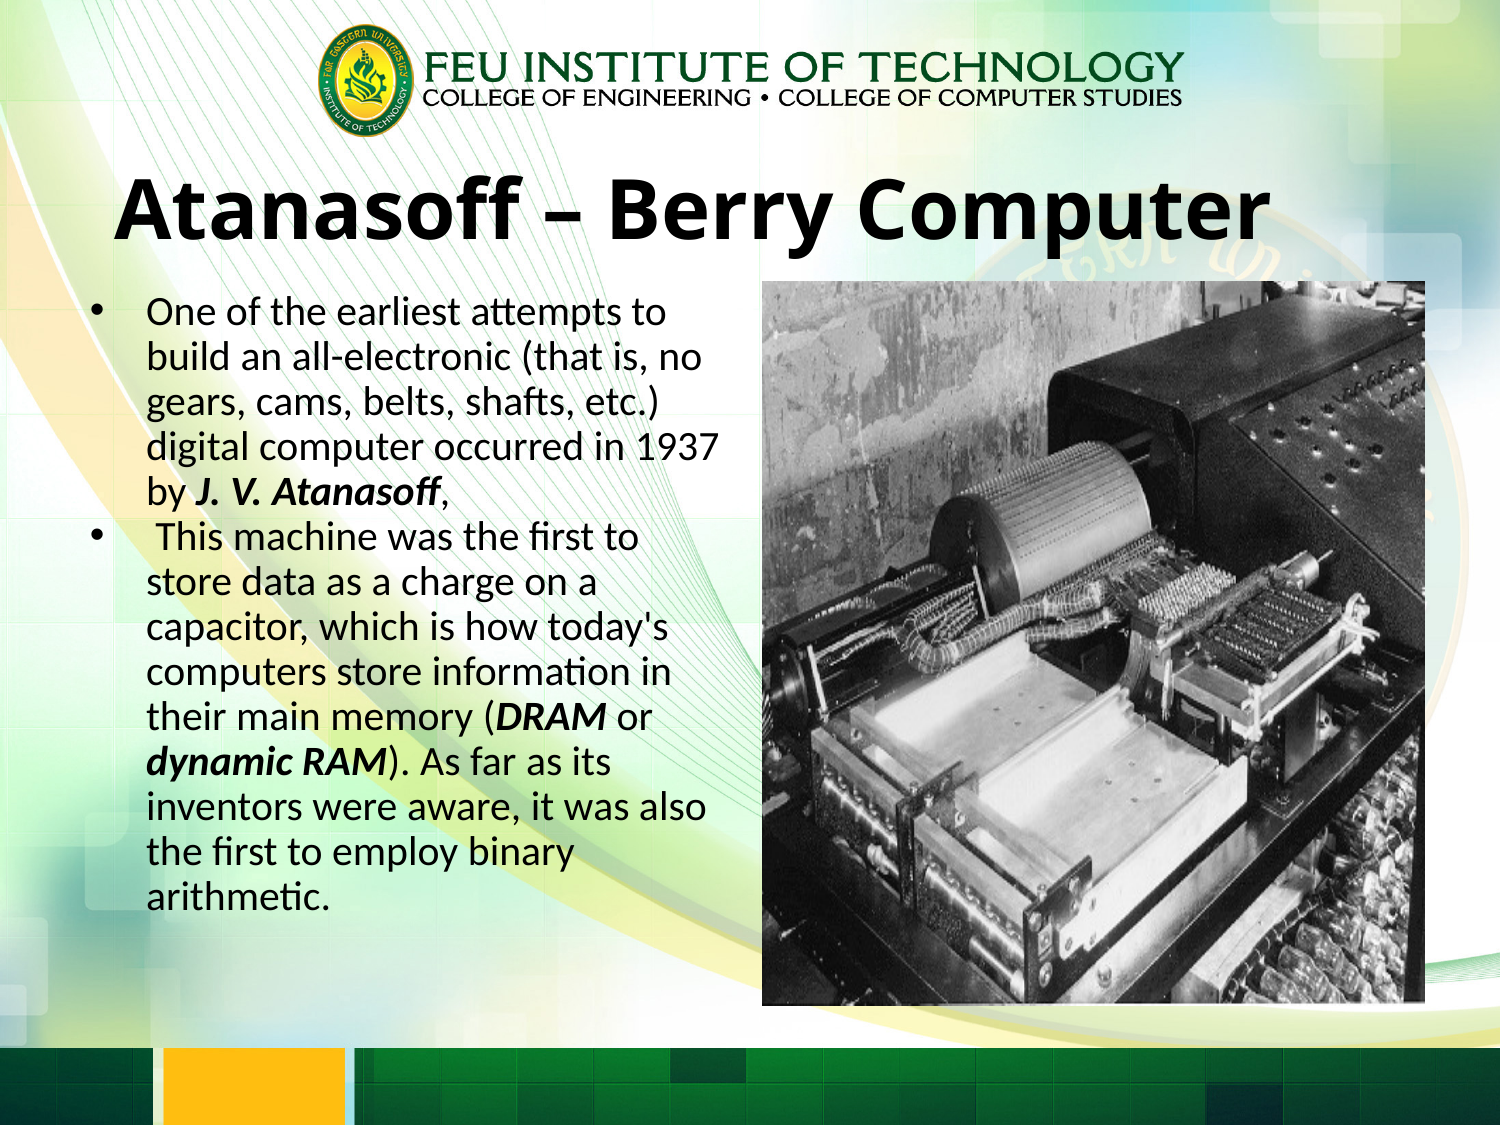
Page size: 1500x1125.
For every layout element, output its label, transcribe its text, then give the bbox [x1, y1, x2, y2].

text_box Atanasoff – Berry Computer [74, 99, 1313, 313]
picture [0, 0, 1500, 1125]
text_box One of the earliest attempts to build an all-electronic (that is, no gears, cams, belts, shafts, etc.) digital computer occurred in 1937 by J. V. Atanasoff, This machine was the first to store data as a charge on a capacitor, which is how today's computers store information in their main memory (DRAM or dynamic RAM). As far as its inventors were aware, it was also the first to employ binary arithmetic. [75, 281, 738, 1006]
